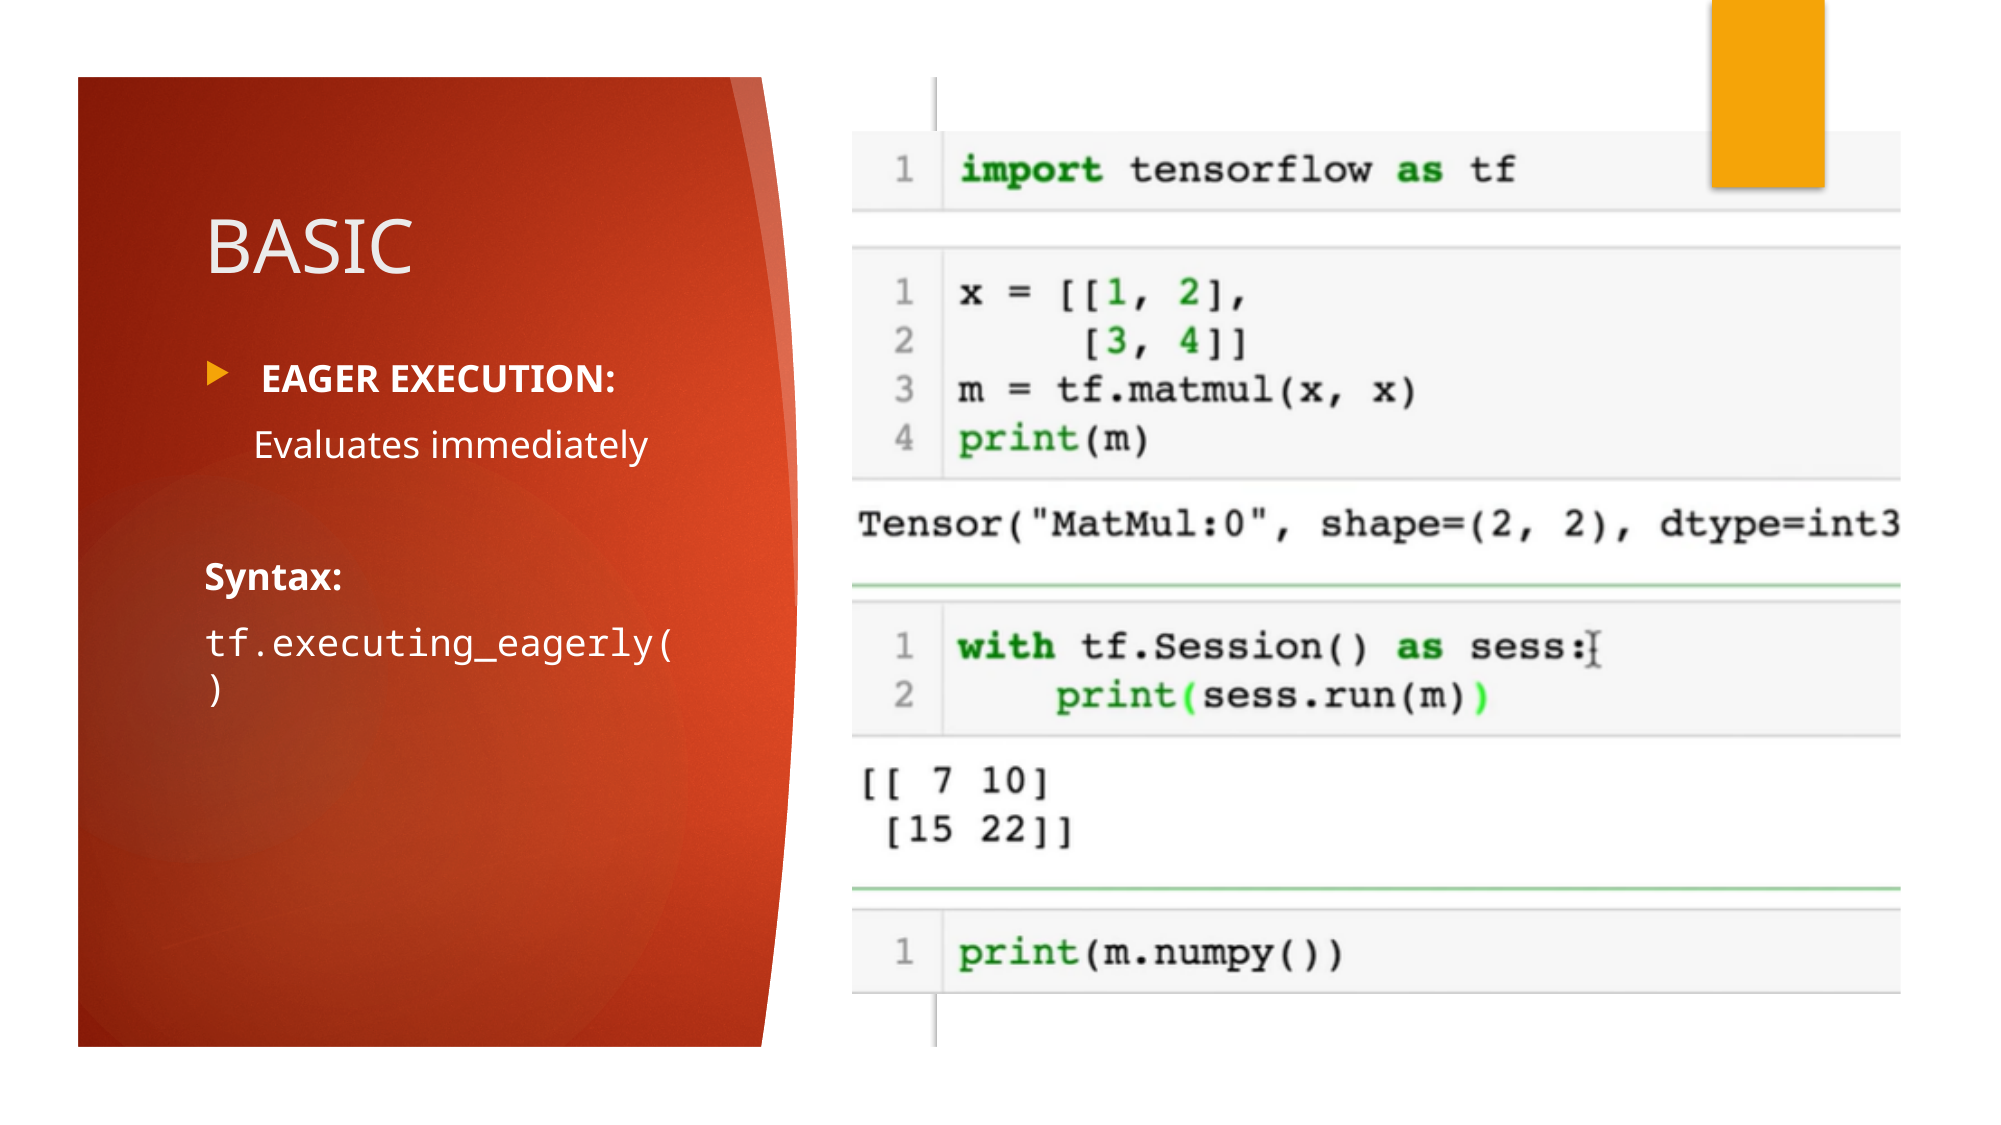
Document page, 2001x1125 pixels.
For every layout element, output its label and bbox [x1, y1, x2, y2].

text_box [0, 0, 2000, 1125]
picture [851, 131, 1901, 994]
